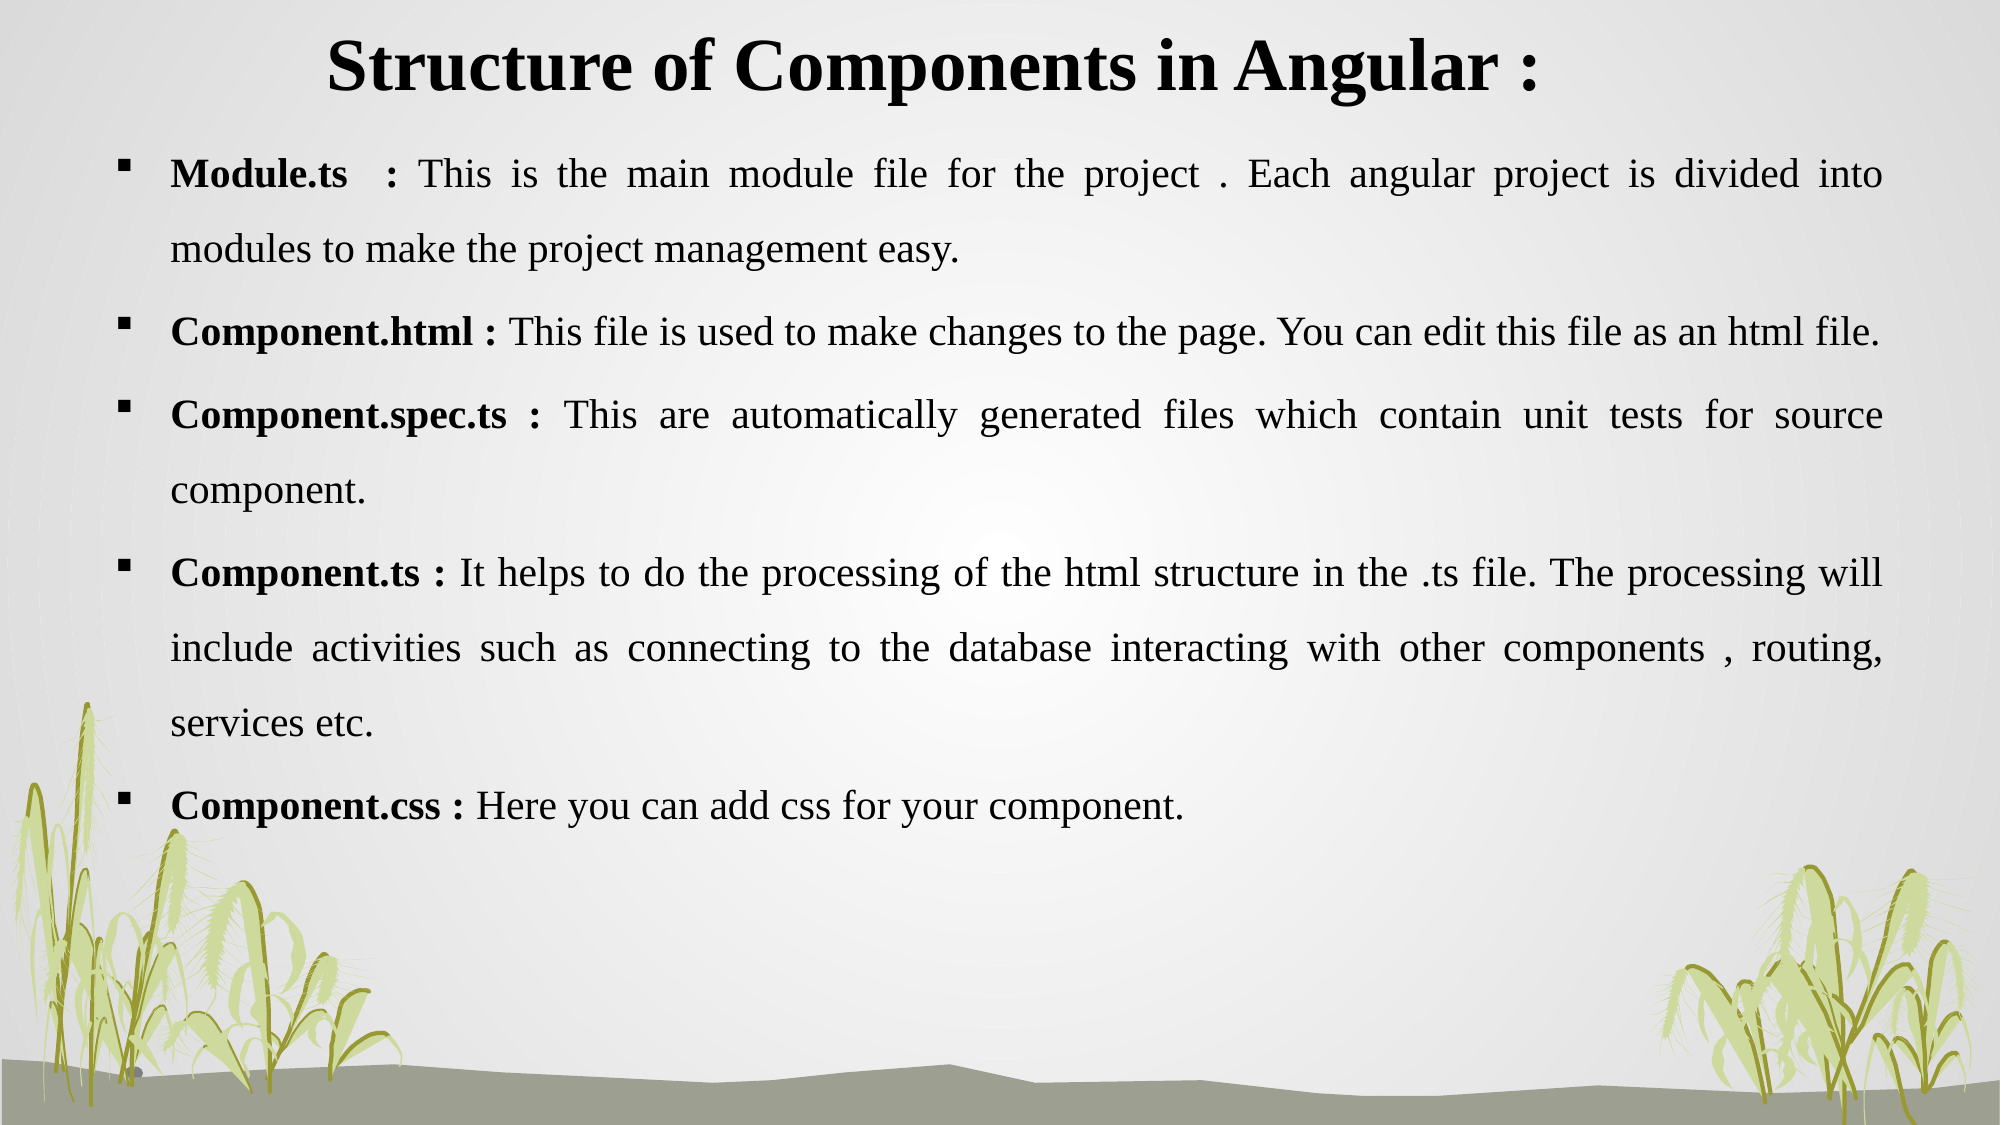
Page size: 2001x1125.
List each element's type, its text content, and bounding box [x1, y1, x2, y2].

title Structure of Components in Angular : [34, 0, 1835, 113]
list Module.ts : This is the main module file for the project . Each angular project is divided into modules to make the project management easy. Component.html : This file is used to make changes to the page. You can edit this file as an html file. Component.spec.ts : This are automatically generated files which contain unit tests for source component. Component.ts : It helps to do the processing of the html structure in the .ts file. The processing will include activities such as connecting to the database interacting with other components , routing, services etc. Component.css : Here you can add css for your component. [99, 113, 1900, 892]
